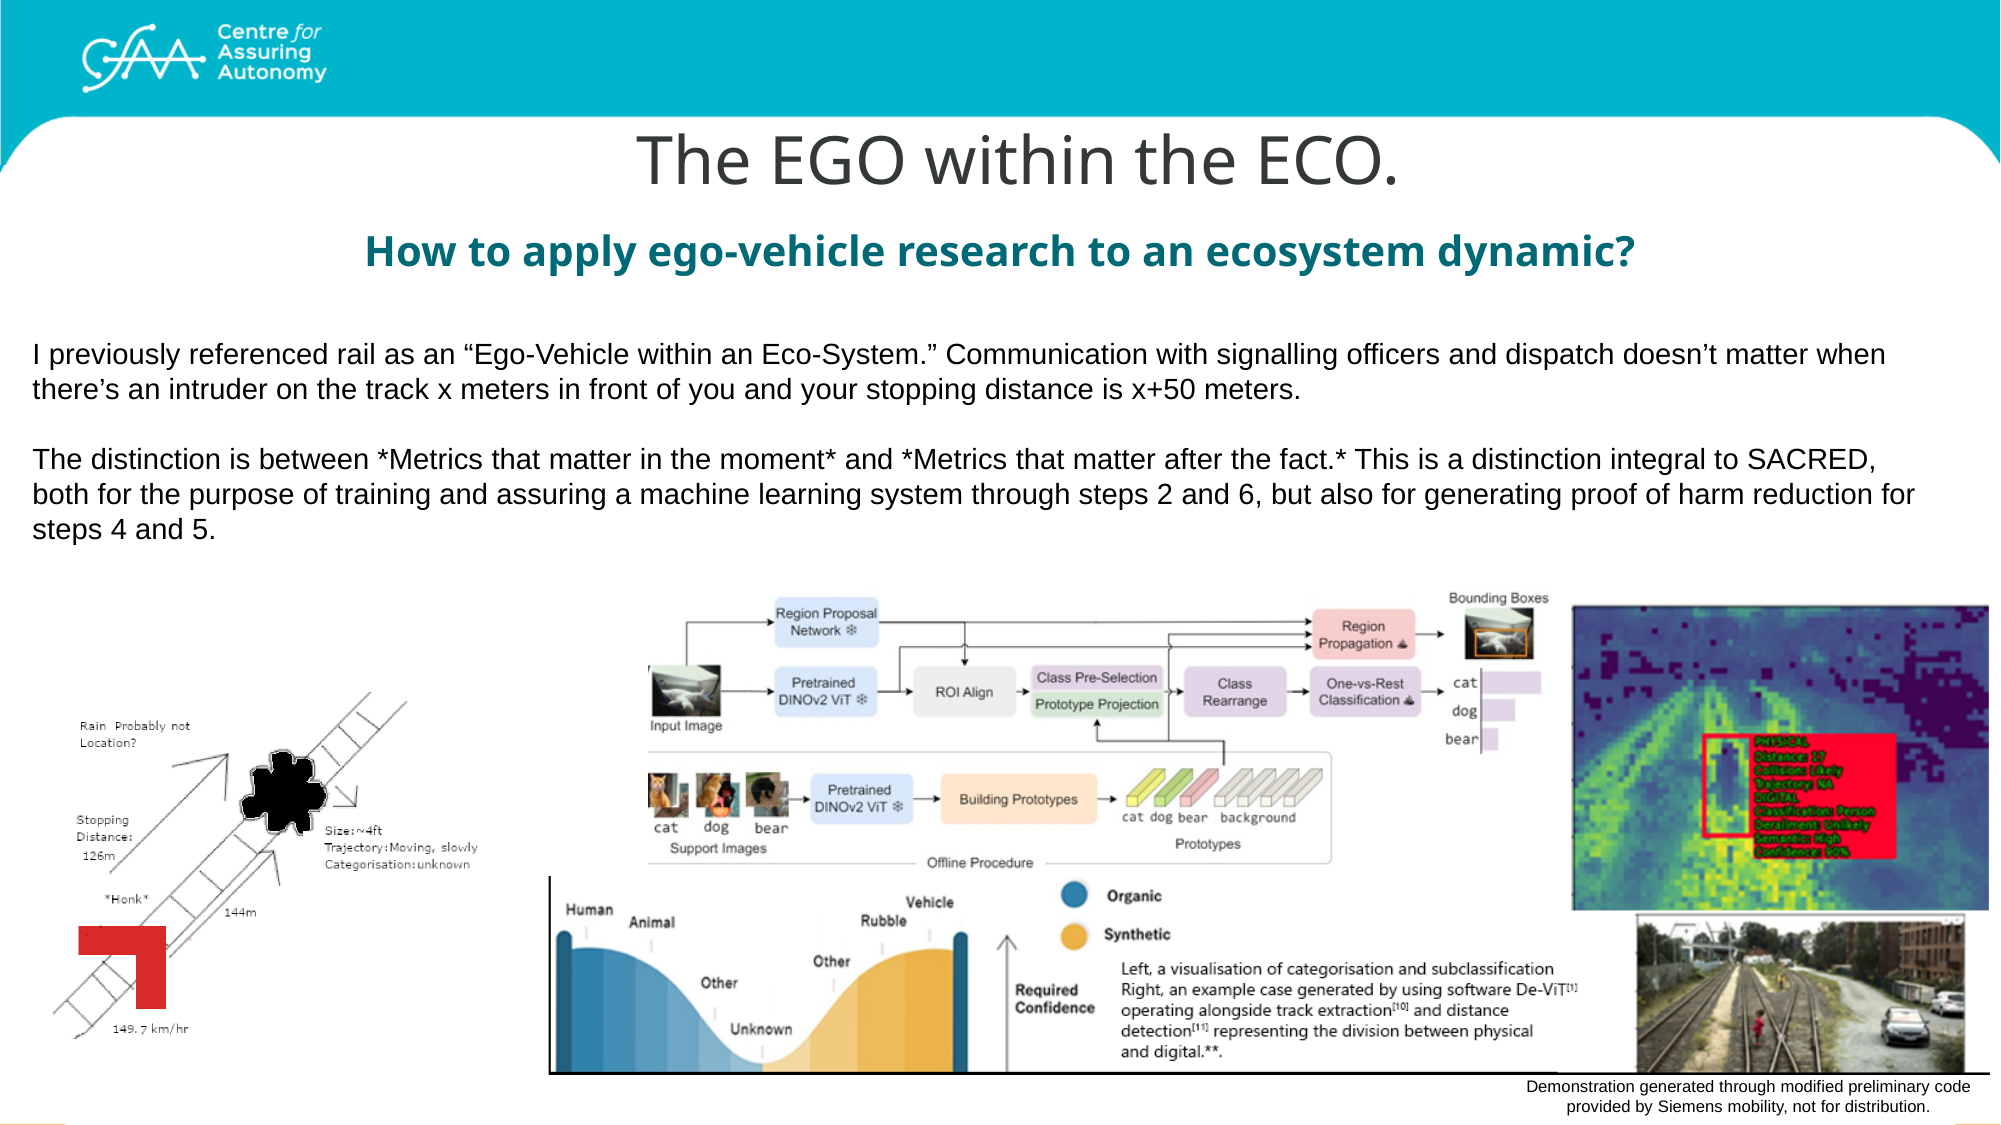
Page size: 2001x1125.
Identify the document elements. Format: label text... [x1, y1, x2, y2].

text_box Demonstration generated through modified preliminary code provided by Siemens mobility, not for distribution. [1508, 1085, 1990, 1124]
text_box I previously referenced rail as an “Ego-Vehicle within an Eco-System.” Communication with signalling officers and dispatch doesn’t matter when there’s an intruder on the track x meters in front of you and your stopping distance is x+50 meters. The distinction is between *Metrics that matter in the moment* and *Metrics that matter after the fact.* This is a distinction integral to SACRED, both for the purpose of training and assuring a machine learning system through steps 2 and 6, but also for generating proof of harm reduction for steps 4 and 5. [17, 328, 1958, 553]
list The EGO within the ECO. [0, 176, 2000, 214]
picture [0, 365, 2000, 1125]
picture [0, 0, 2000, 165]
text_box How to apply ego-vehicle research to an ecosystem dynamic? [0, 214, 2000, 365]
